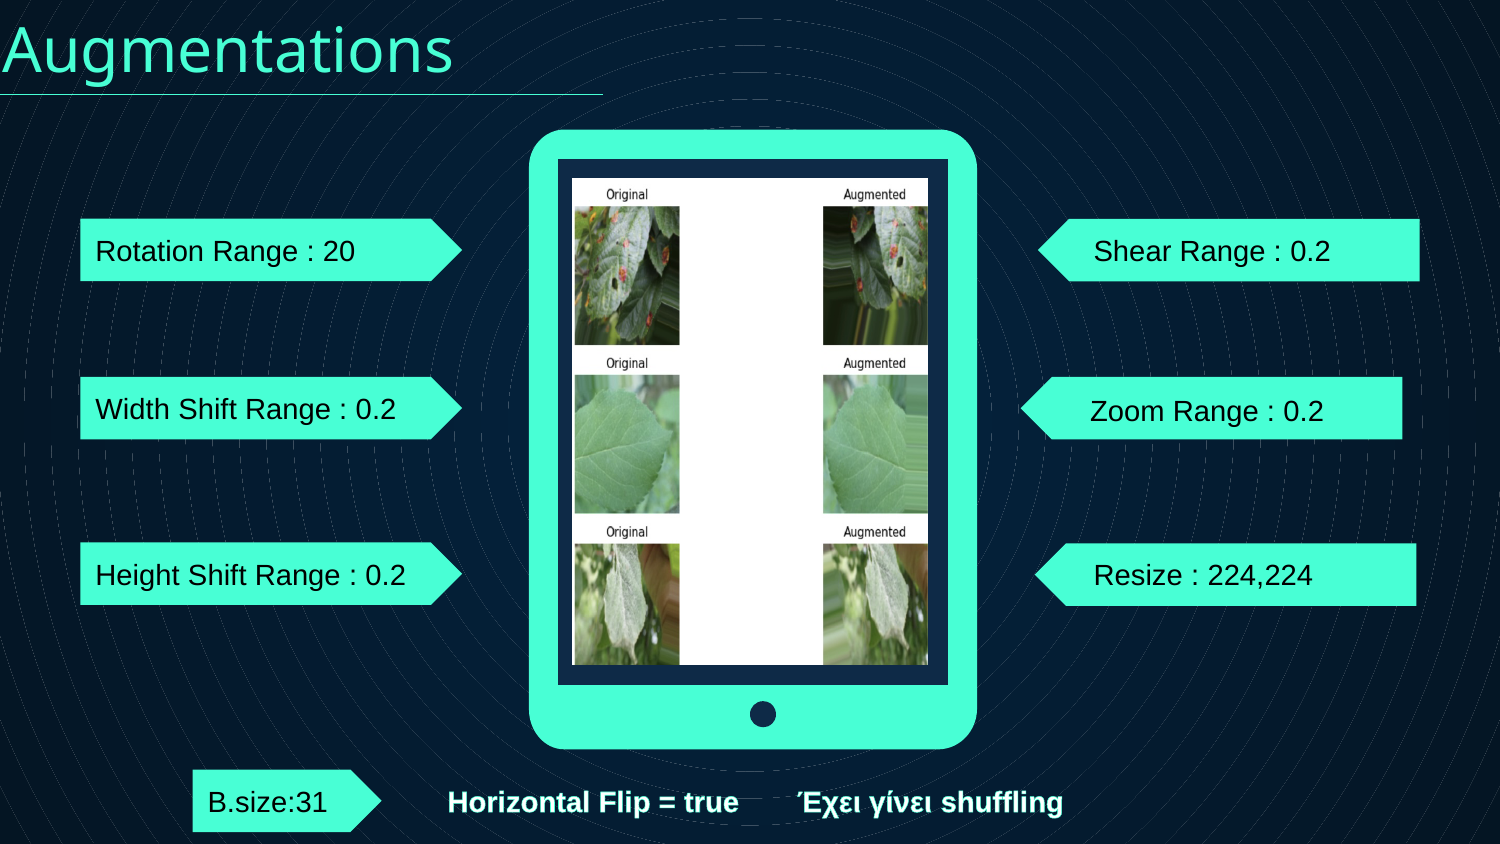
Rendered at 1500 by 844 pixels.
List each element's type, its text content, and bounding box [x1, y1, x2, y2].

text_box [557, 158, 948, 685]
text_box Height Shift Range : 0.2 [80, 542, 463, 605]
text_box [1020, 376, 1403, 440]
text_box [1037, 218, 1420, 282]
text_box Augmentations [0, 0, 470, 94]
text_box [1034, 543, 1417, 606]
text_box Shear Range : 0.2 [1078, 224, 1379, 275]
text_box Horizontal Flip = true Έχει γίνει shuffling [432, 775, 1257, 826]
text_box Rotation Range : 20 [80, 218, 463, 282]
text_box [528, 129, 978, 750]
text_box [750, 701, 776, 728]
text_box Zoom Range : 0.2 [1075, 385, 1376, 435]
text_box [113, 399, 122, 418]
picture [572, 178, 928, 666]
text_box Resize : 224,224 [1078, 548, 1379, 599]
text_box B.size:31 [192, 769, 382, 833]
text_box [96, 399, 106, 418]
